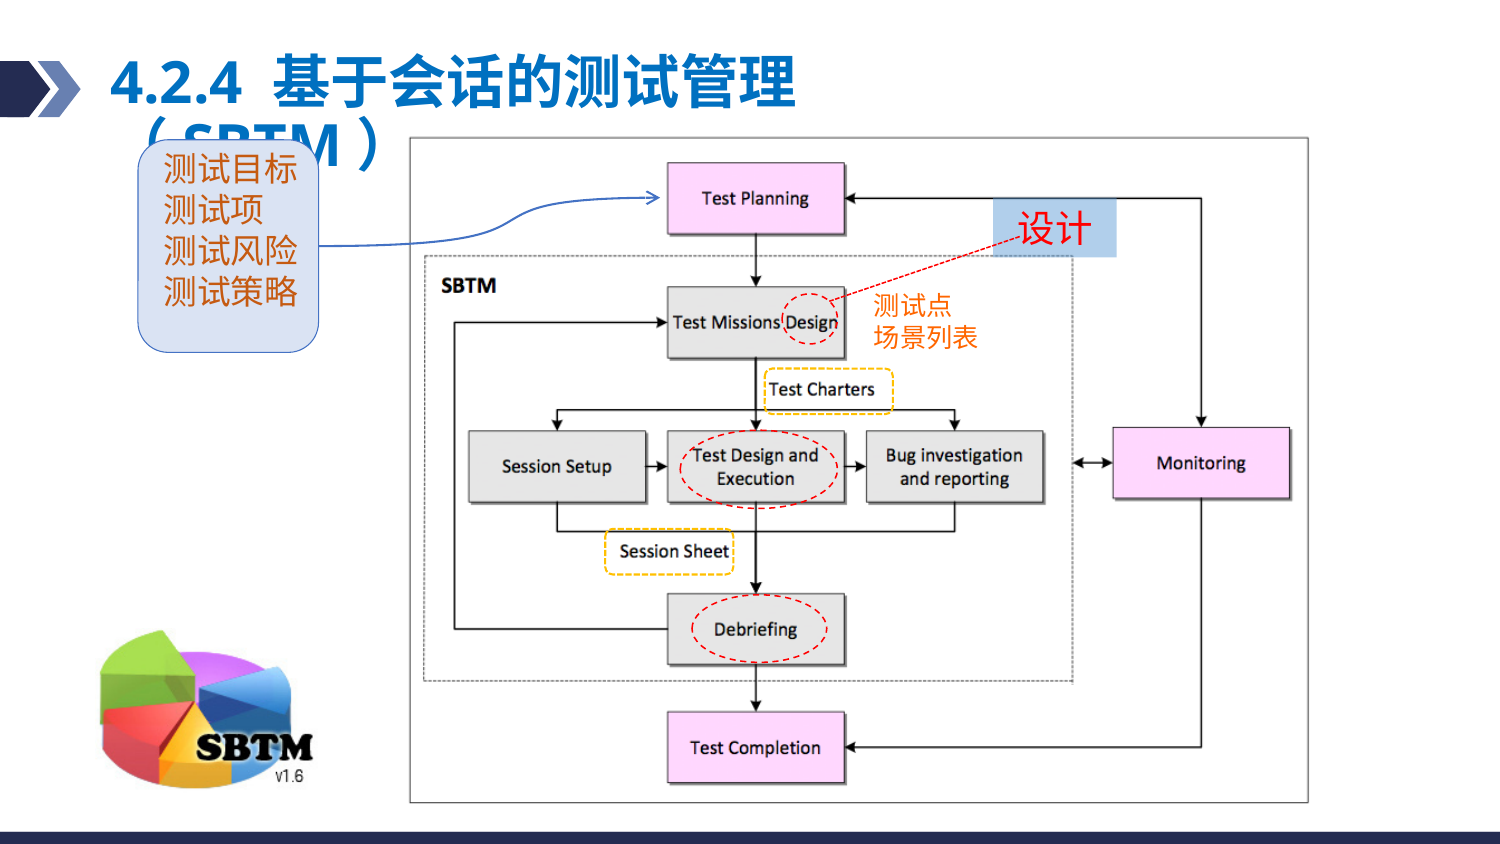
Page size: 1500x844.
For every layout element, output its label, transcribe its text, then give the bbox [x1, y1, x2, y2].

text_box [137, 146, 320, 353]
title 4.2.4 基于会话的测试管理（SBTM） [95, 46, 1096, 132]
picture [95, 628, 319, 796]
picture [403, 131, 1318, 810]
text_box 测试目标 测试项 测试风险 测试策略 [148, 139, 341, 319]
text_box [318, 197, 661, 247]
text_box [829, 236, 1021, 302]
